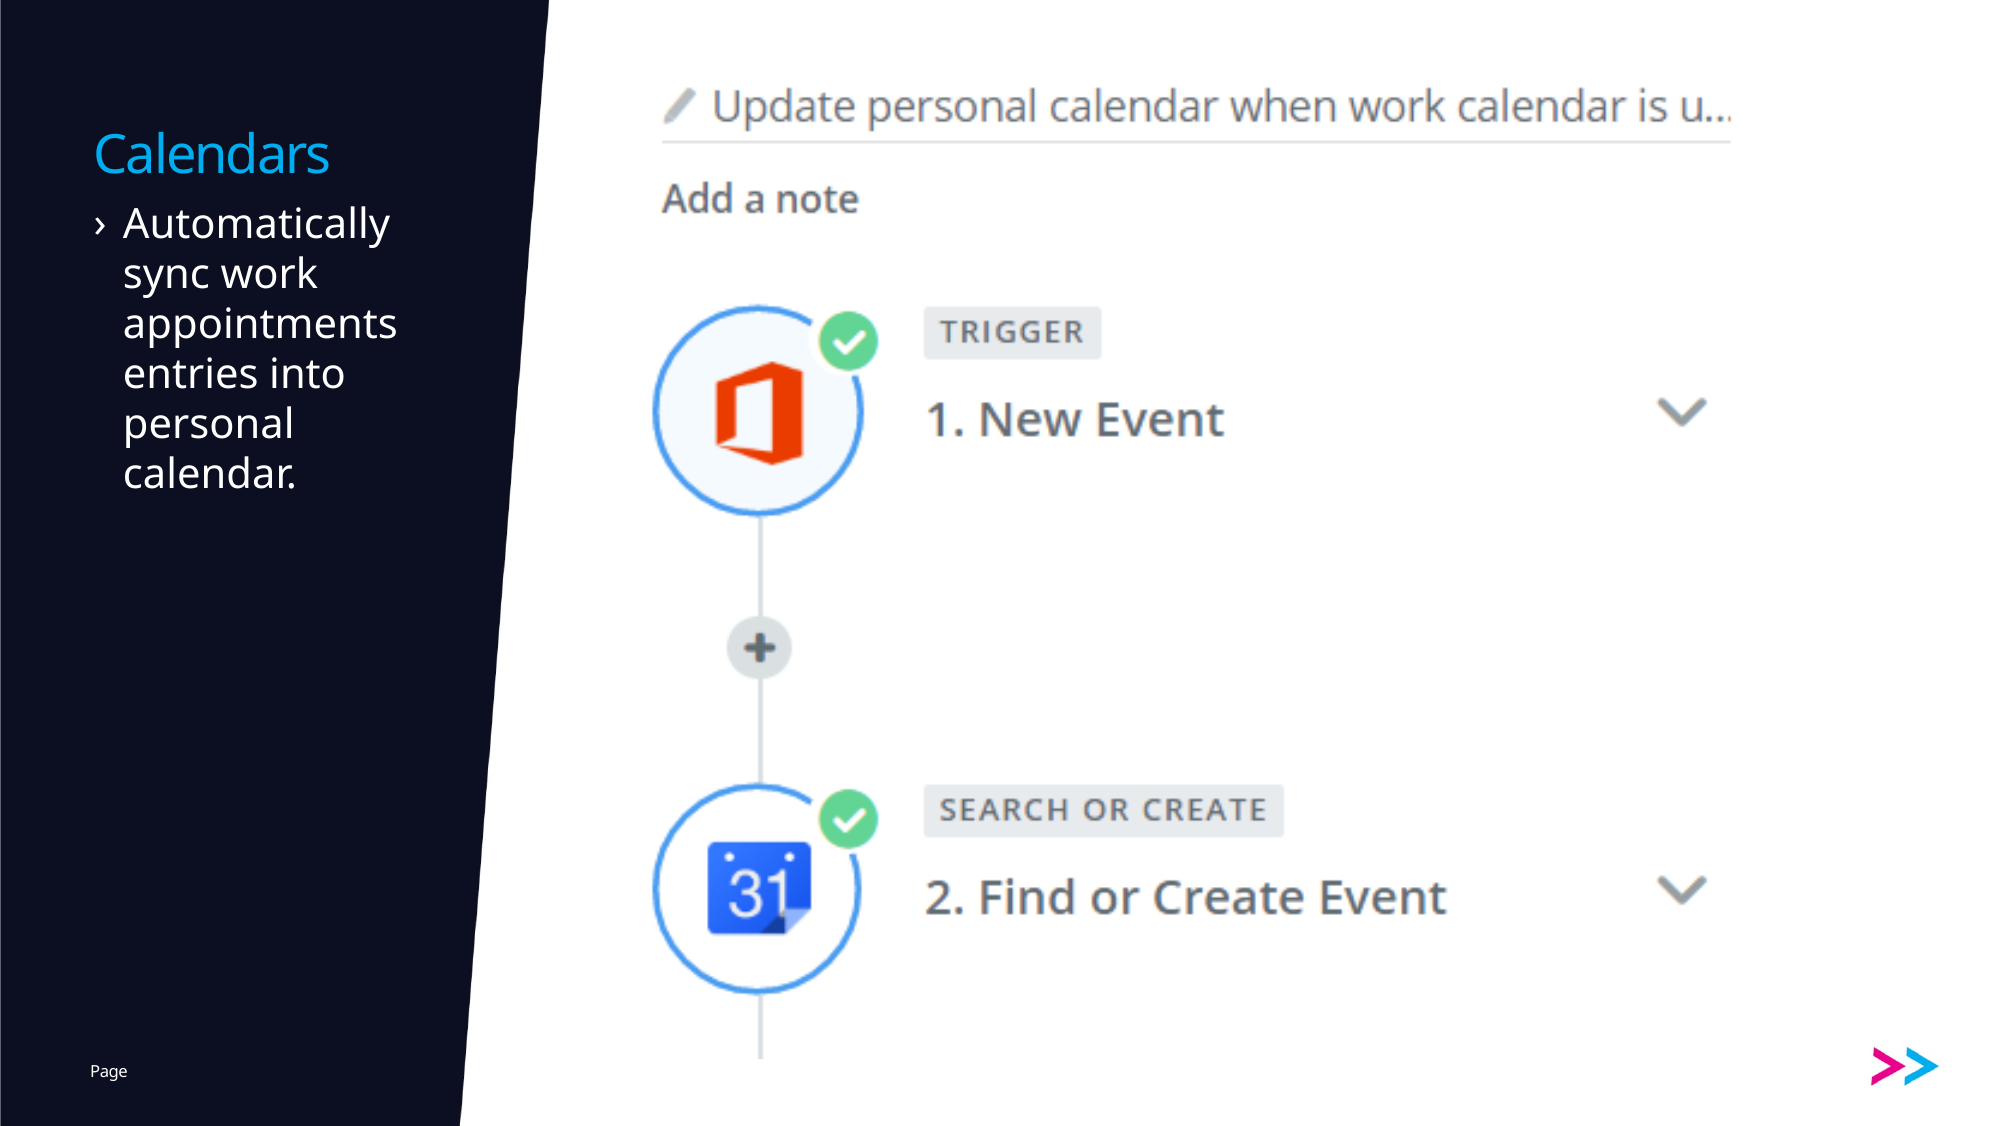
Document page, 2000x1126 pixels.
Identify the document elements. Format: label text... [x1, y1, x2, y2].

text_box Automatically sync work appointments entries into personal calendar. [93, 196, 445, 940]
title Calendars [93, 42, 504, 185]
picture [0, 0, 2000, 1126]
